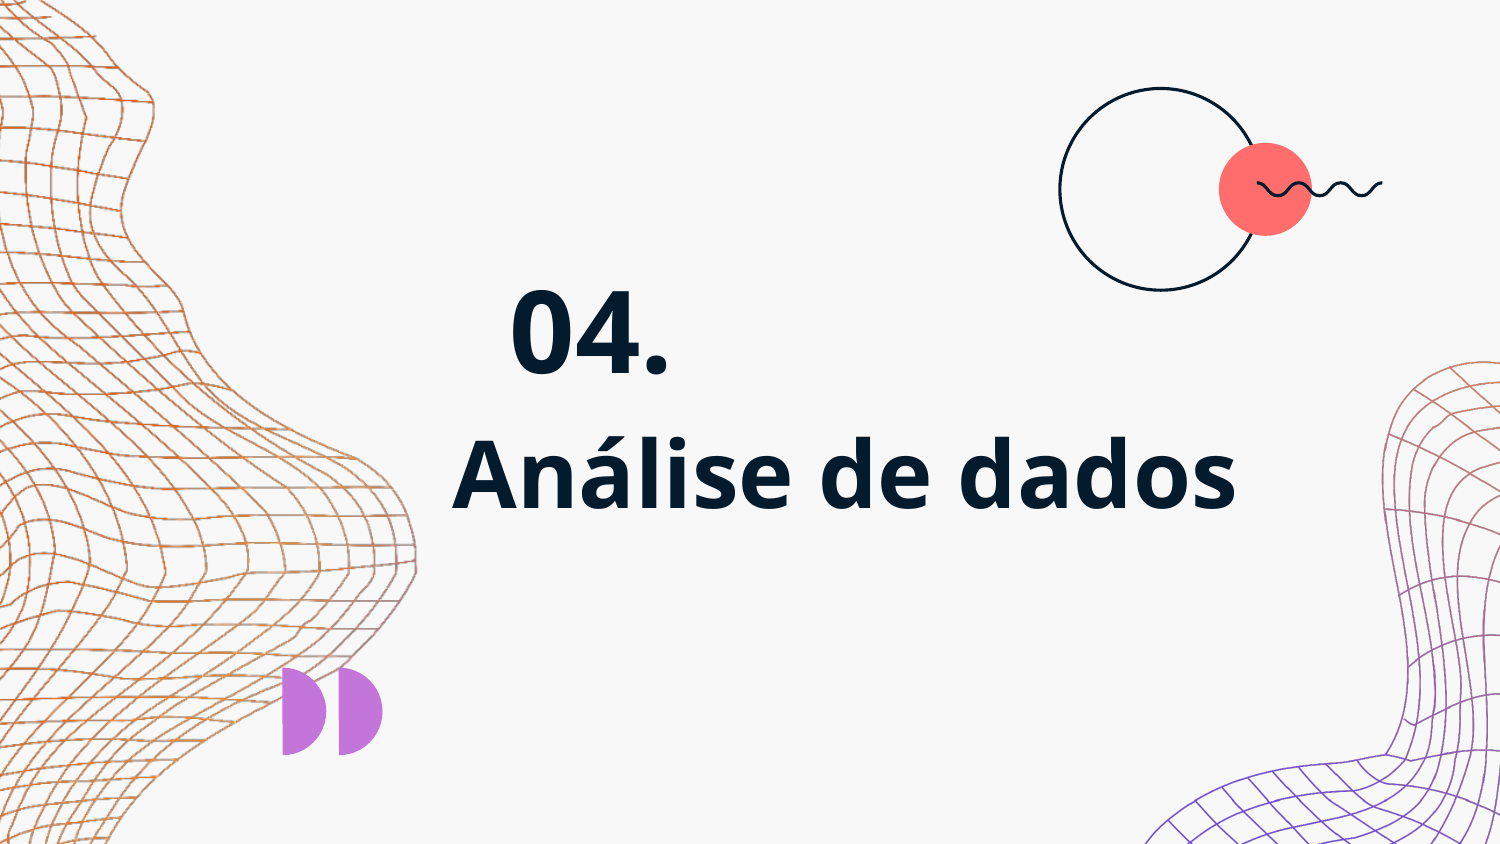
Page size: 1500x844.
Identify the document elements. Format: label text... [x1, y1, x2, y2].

title Análise de dados [644, 400, 1255, 543]
picture [1091, 337, 1500, 844]
title 04. [644, 261, 728, 412]
picture [0, 2, 641, 844]
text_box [266, 639, 355, 784]
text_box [1059, 88, 1383, 291]
